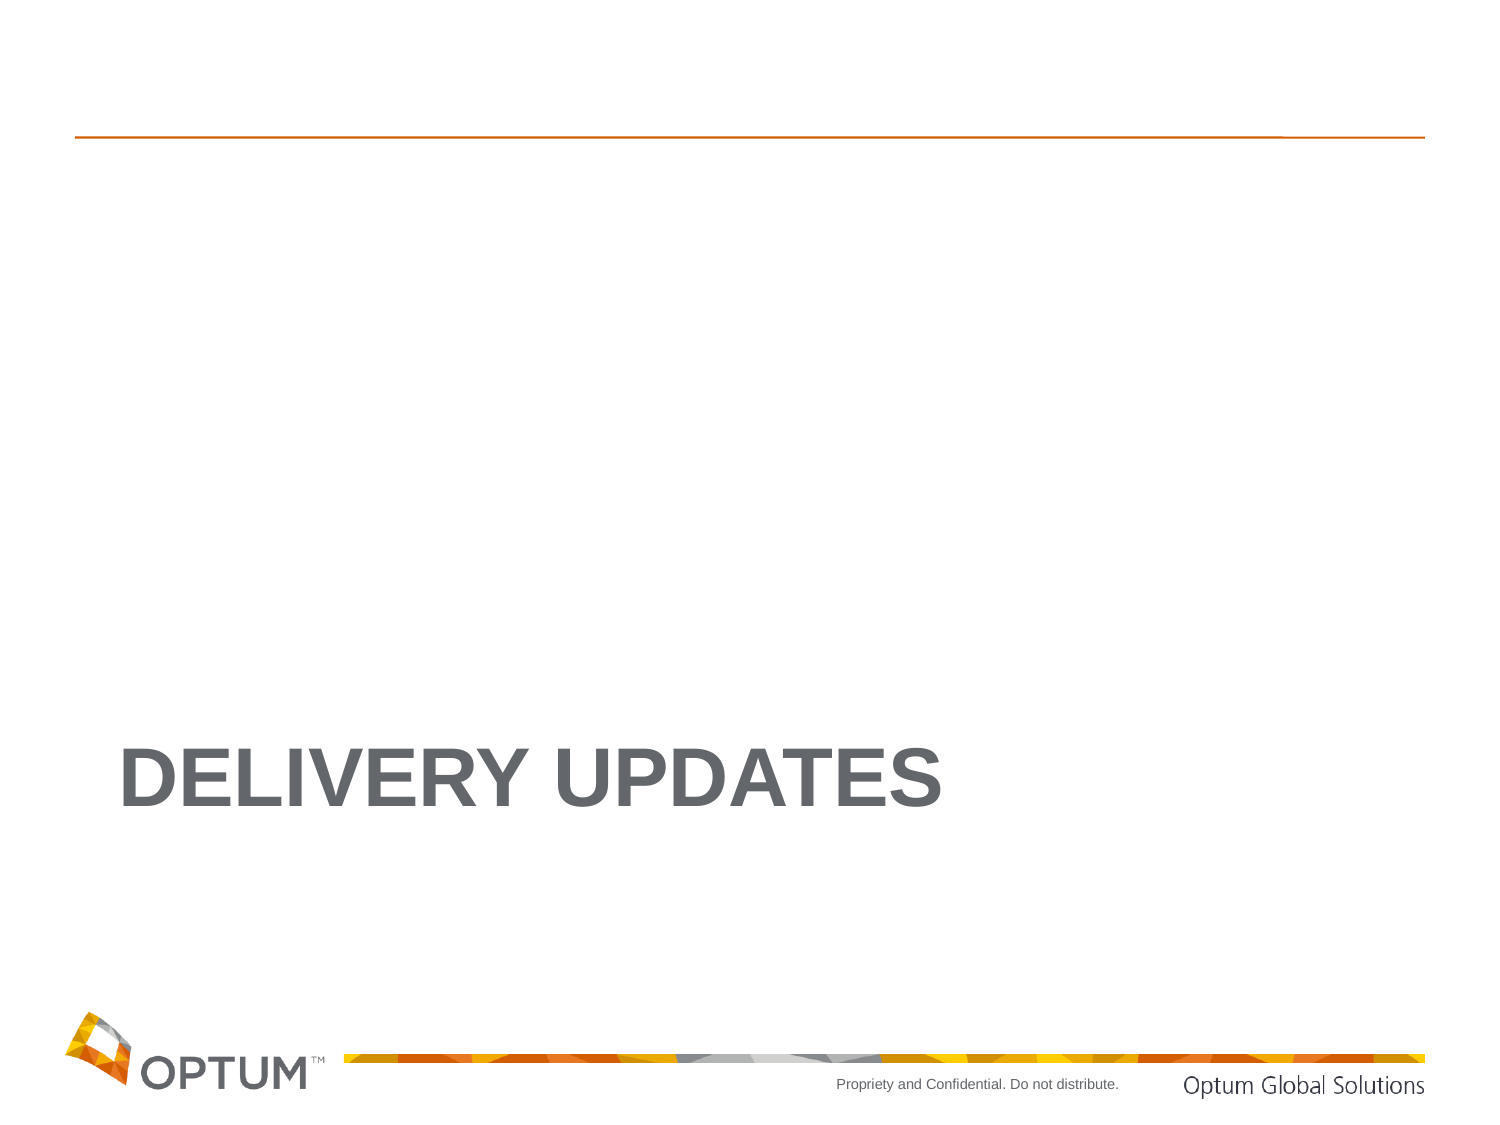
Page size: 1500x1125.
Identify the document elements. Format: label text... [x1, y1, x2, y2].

picture [62, 1009, 327, 1092]
title delivery updates [118, 722, 1394, 947]
picture [1184, 1075, 1424, 1099]
picture [343, 1054, 1425, 1063]
